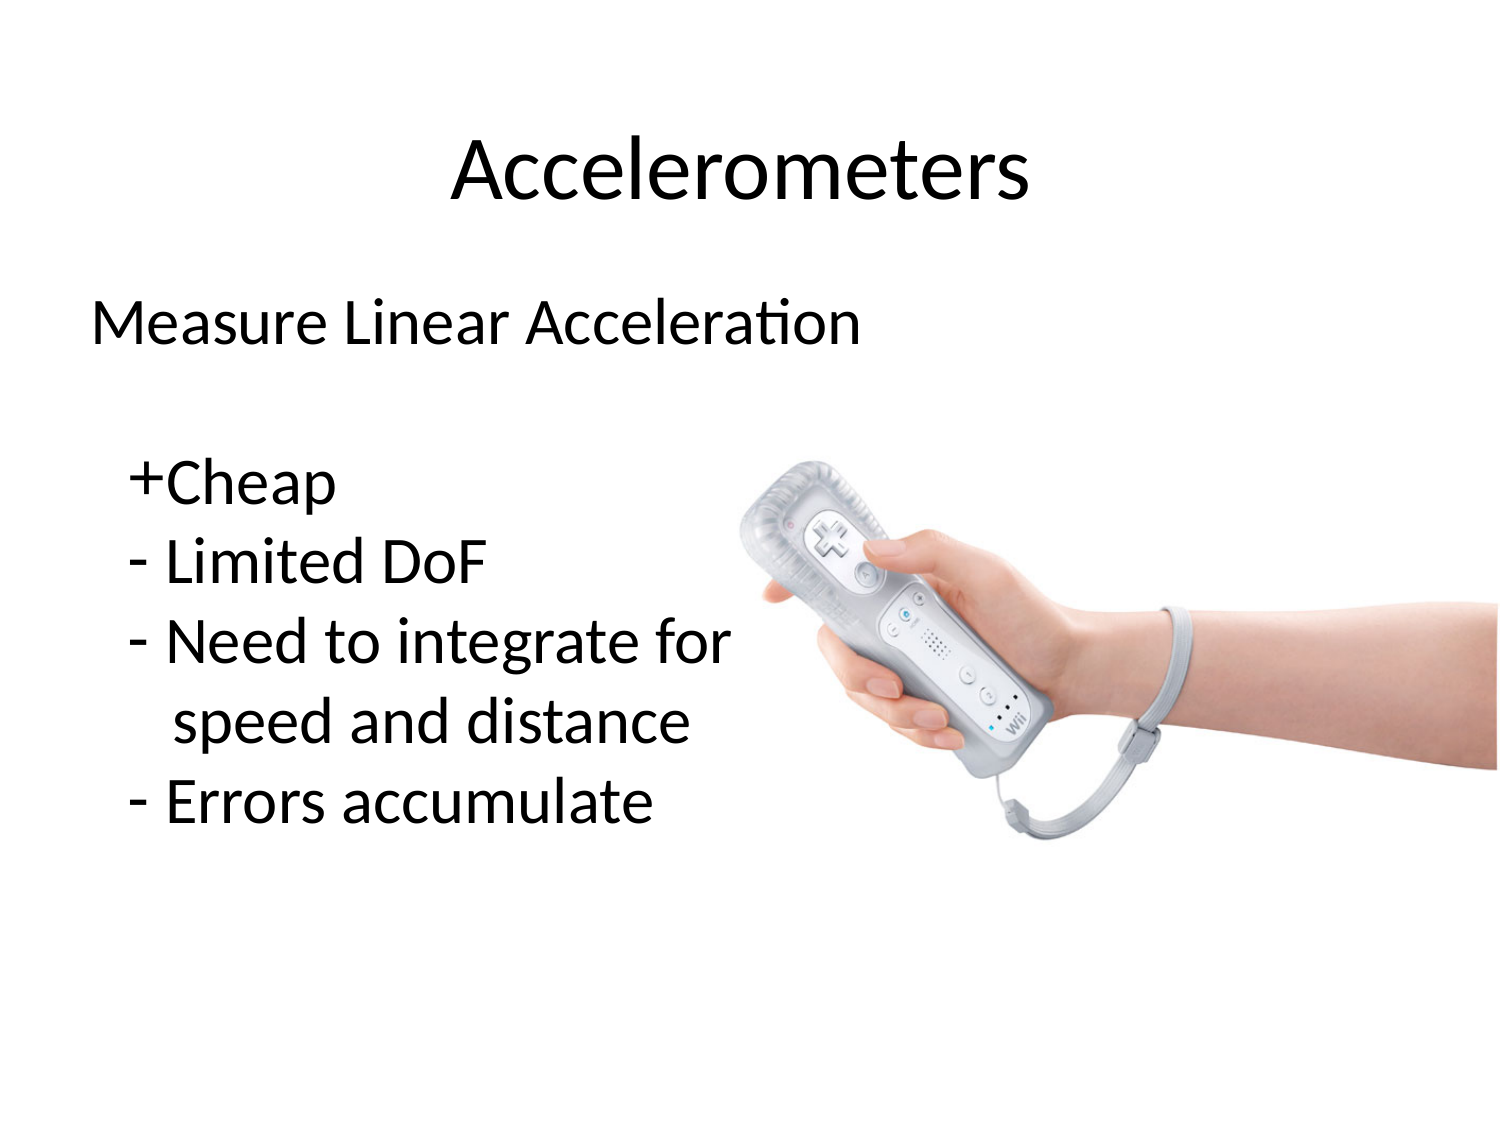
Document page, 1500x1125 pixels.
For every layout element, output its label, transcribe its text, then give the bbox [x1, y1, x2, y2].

list Measure Linear Acceleration Cheap Limited DoF Need to integrate for speed and distance Errors accumulate [75, 262, 1425, 1078]
title Accelerometers [75, 45, 1425, 233]
picture [643, 388, 1500, 918]
